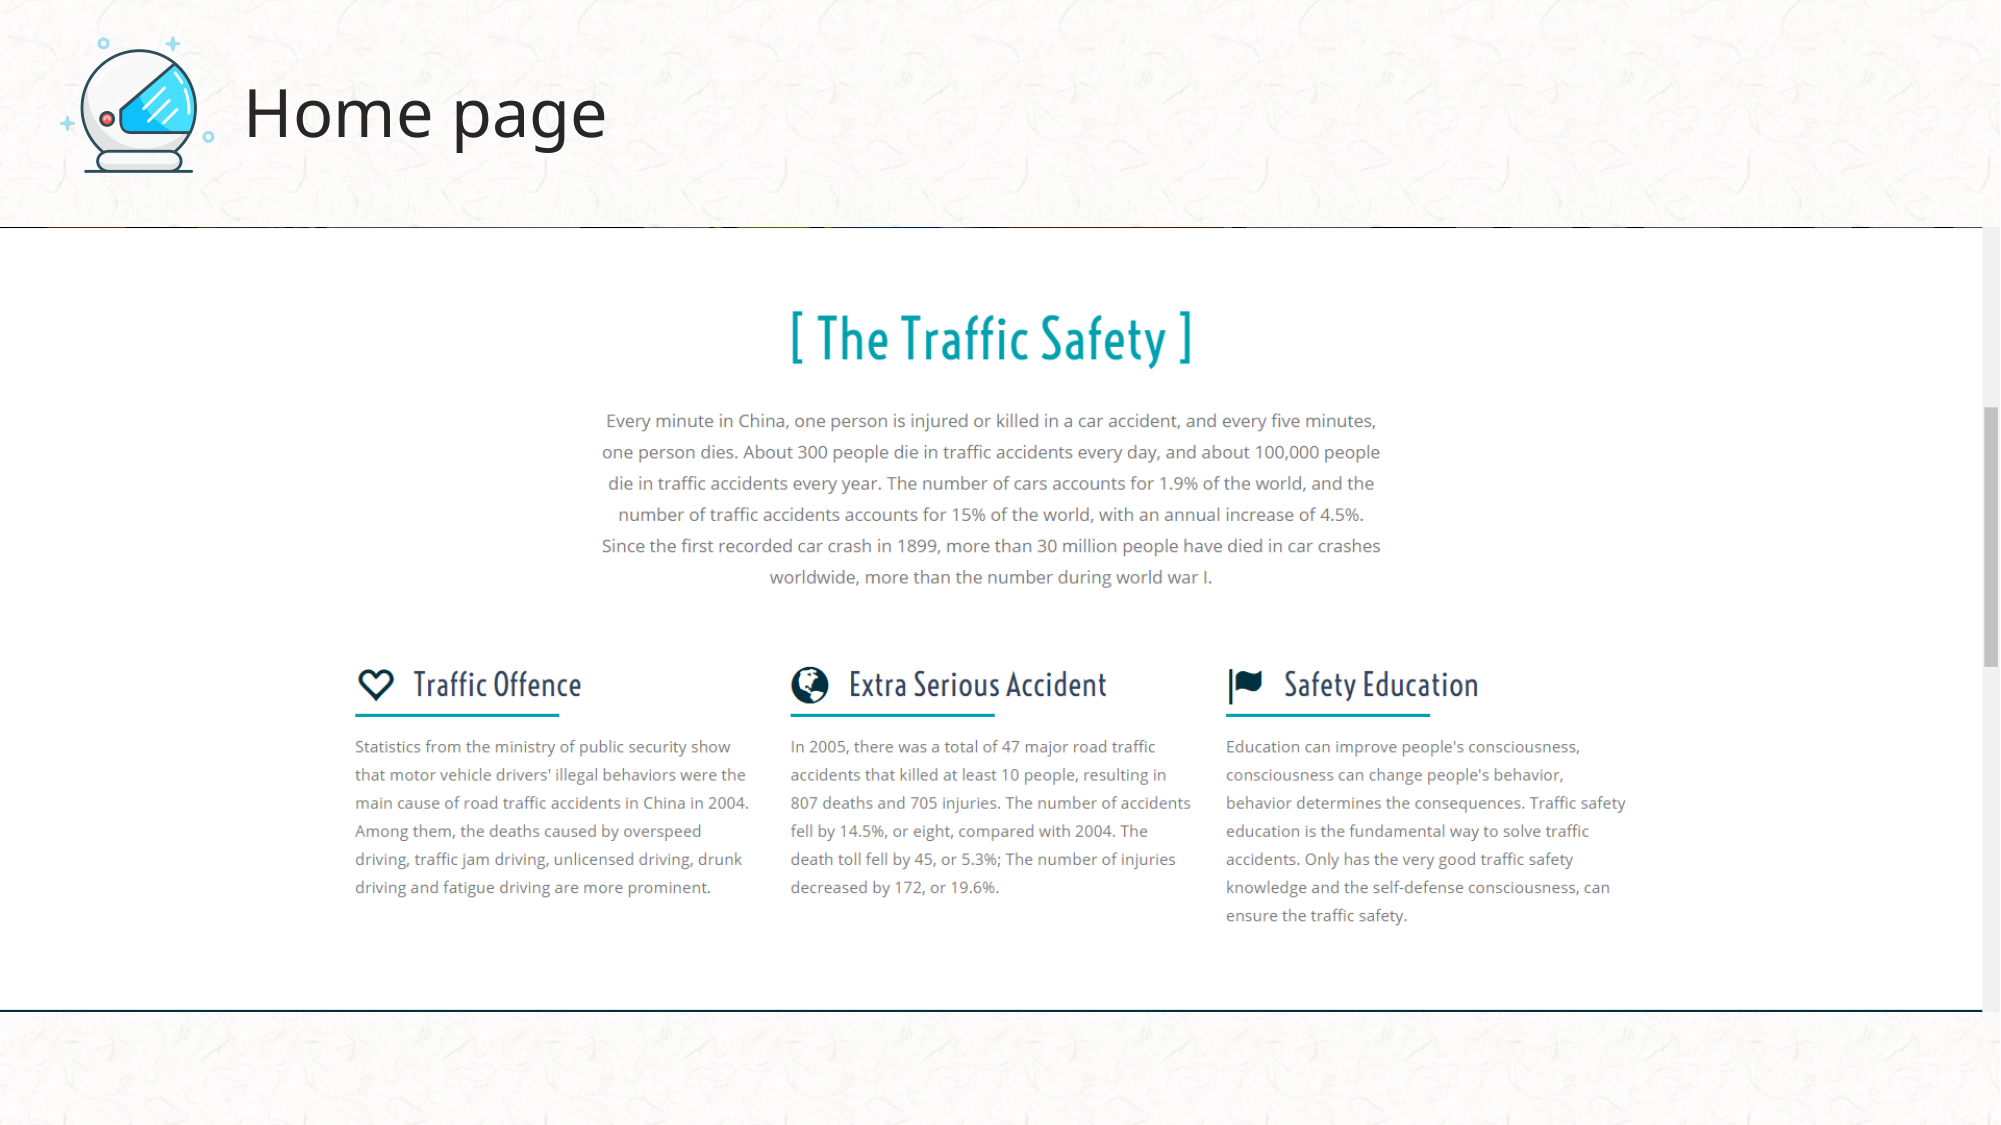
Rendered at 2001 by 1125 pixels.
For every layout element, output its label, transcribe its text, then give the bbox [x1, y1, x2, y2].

text_box Home page [230, 63, 1080, 158]
picture [46, 19, 230, 203]
picture [0, 227, 2000, 1012]
